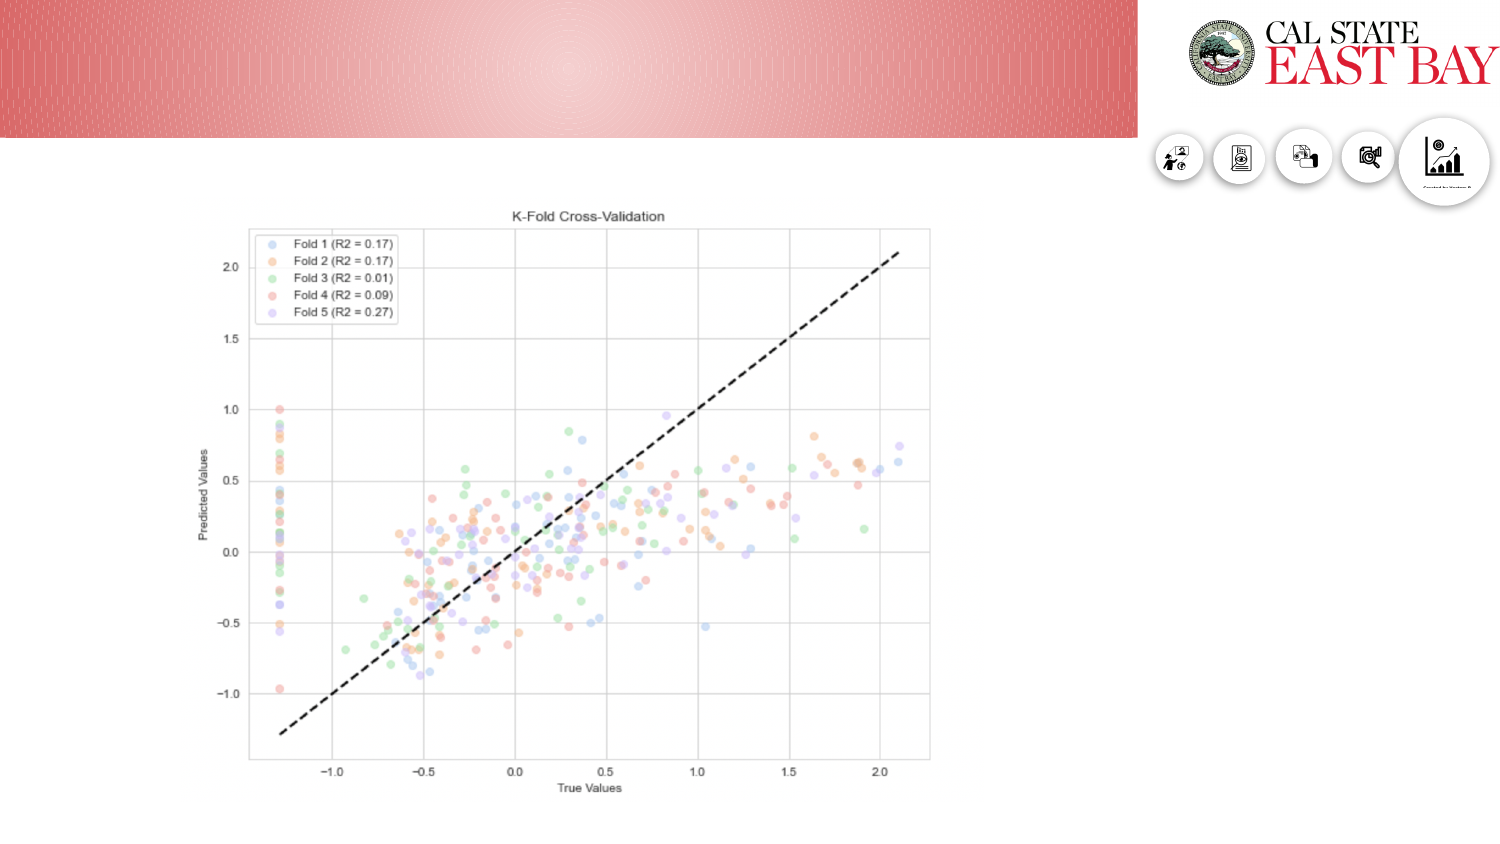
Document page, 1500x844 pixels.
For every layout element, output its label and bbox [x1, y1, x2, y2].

text_box [0, 0, 1138, 138]
picture [1222, 143, 1260, 181]
text_box [1260, 144, 1266, 174]
picture [1162, 144, 1190, 172]
picture [1189, 0, 1500, 107]
text_box [1213, 134, 1259, 178]
text_box [1275, 128, 1333, 184]
picture [180, 197, 984, 802]
picture [1288, 143, 1322, 176]
text_box [1398, 117, 1490, 206]
text_box [1341, 131, 1393, 183]
picture [1418, 135, 1471, 188]
text_box [1155, 134, 1204, 181]
picture [1355, 145, 1386, 176]
